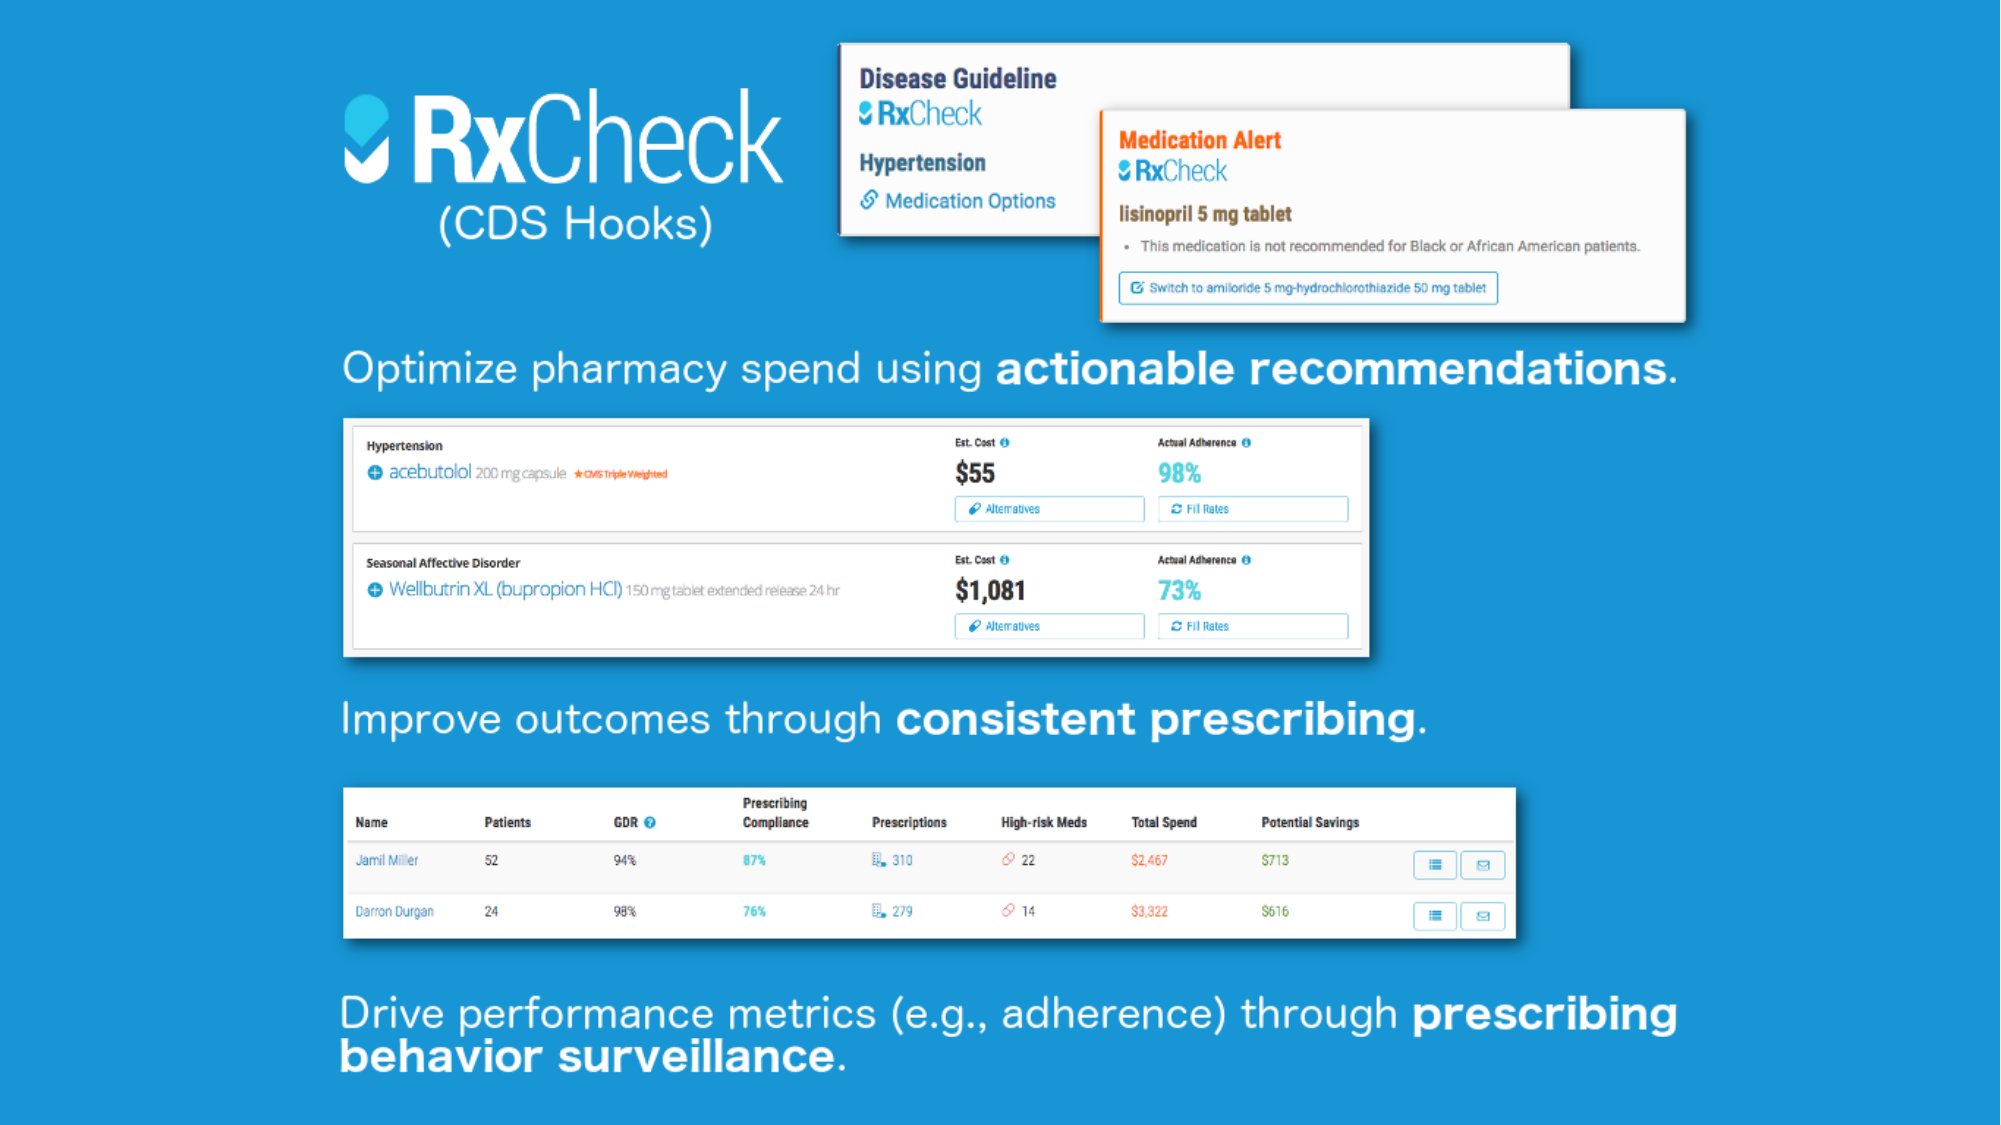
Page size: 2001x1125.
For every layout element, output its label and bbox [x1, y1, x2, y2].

picture [301, 0, 1802, 1125]
